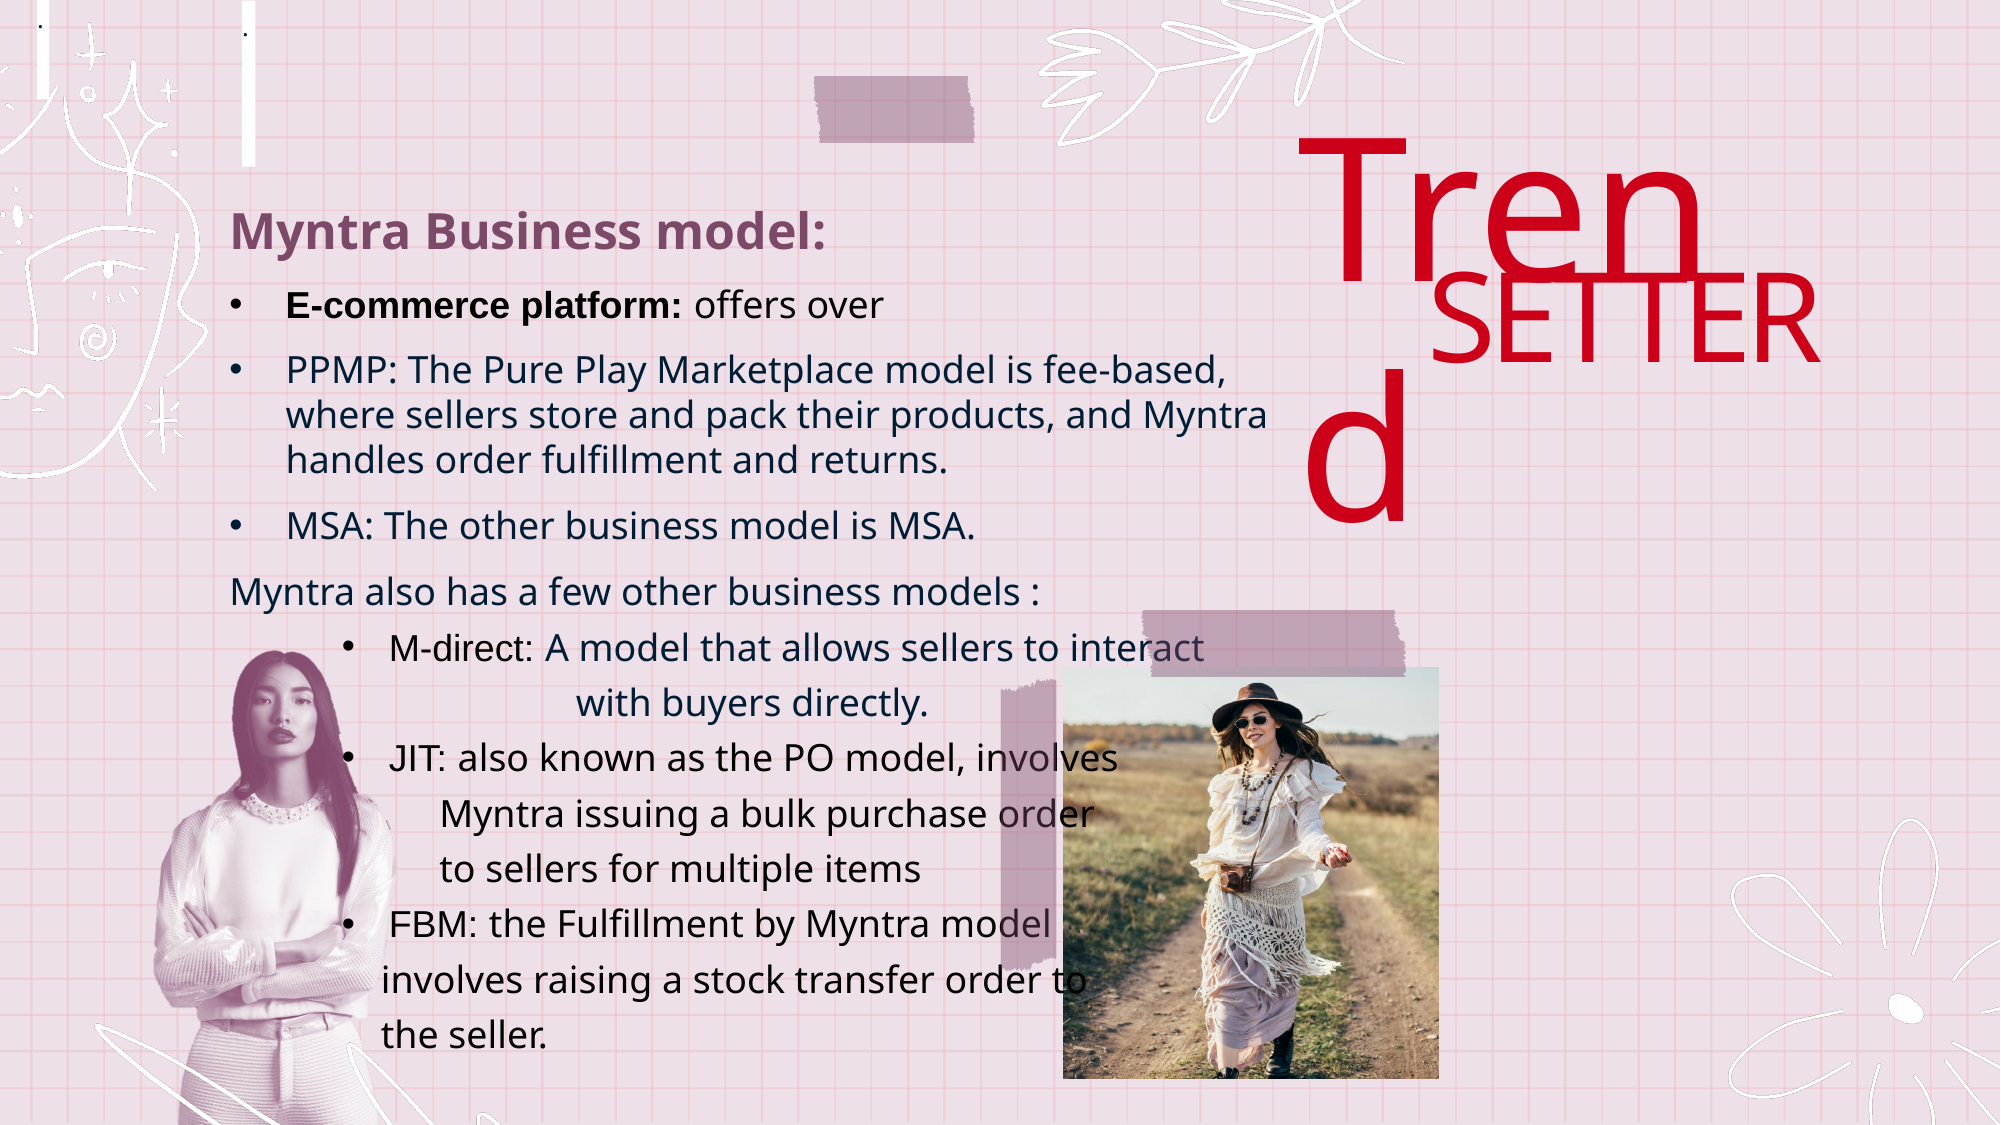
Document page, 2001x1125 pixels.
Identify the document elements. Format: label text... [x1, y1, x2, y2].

list Trend [1282, 73, 1839, 263]
text_box . [242, 0, 256, 167]
title Setter [1362, 263, 1839, 371]
text_box . [37, 0, 50, 100]
picture [0, 0, 2001, 1125]
list Myntra Business model: E-commerce platform: offers over PPMP: The Pure Play Marketplace model is fee-based, where sellers store and pack their products, and Myntra handles order fulfillment and returns. MSA: The other business model is MSA. Myntra also has a few other business models : M-direct: A model that allows sellers to interact with buyers directly. JIT: also known as the PO model, involves Myntra issuing a bulk purchase order to sellers for multiple items FBM: the Fulfillment by Myntra model involves raising a stock transfer order to the seller. [214, 192, 1362, 1079]
